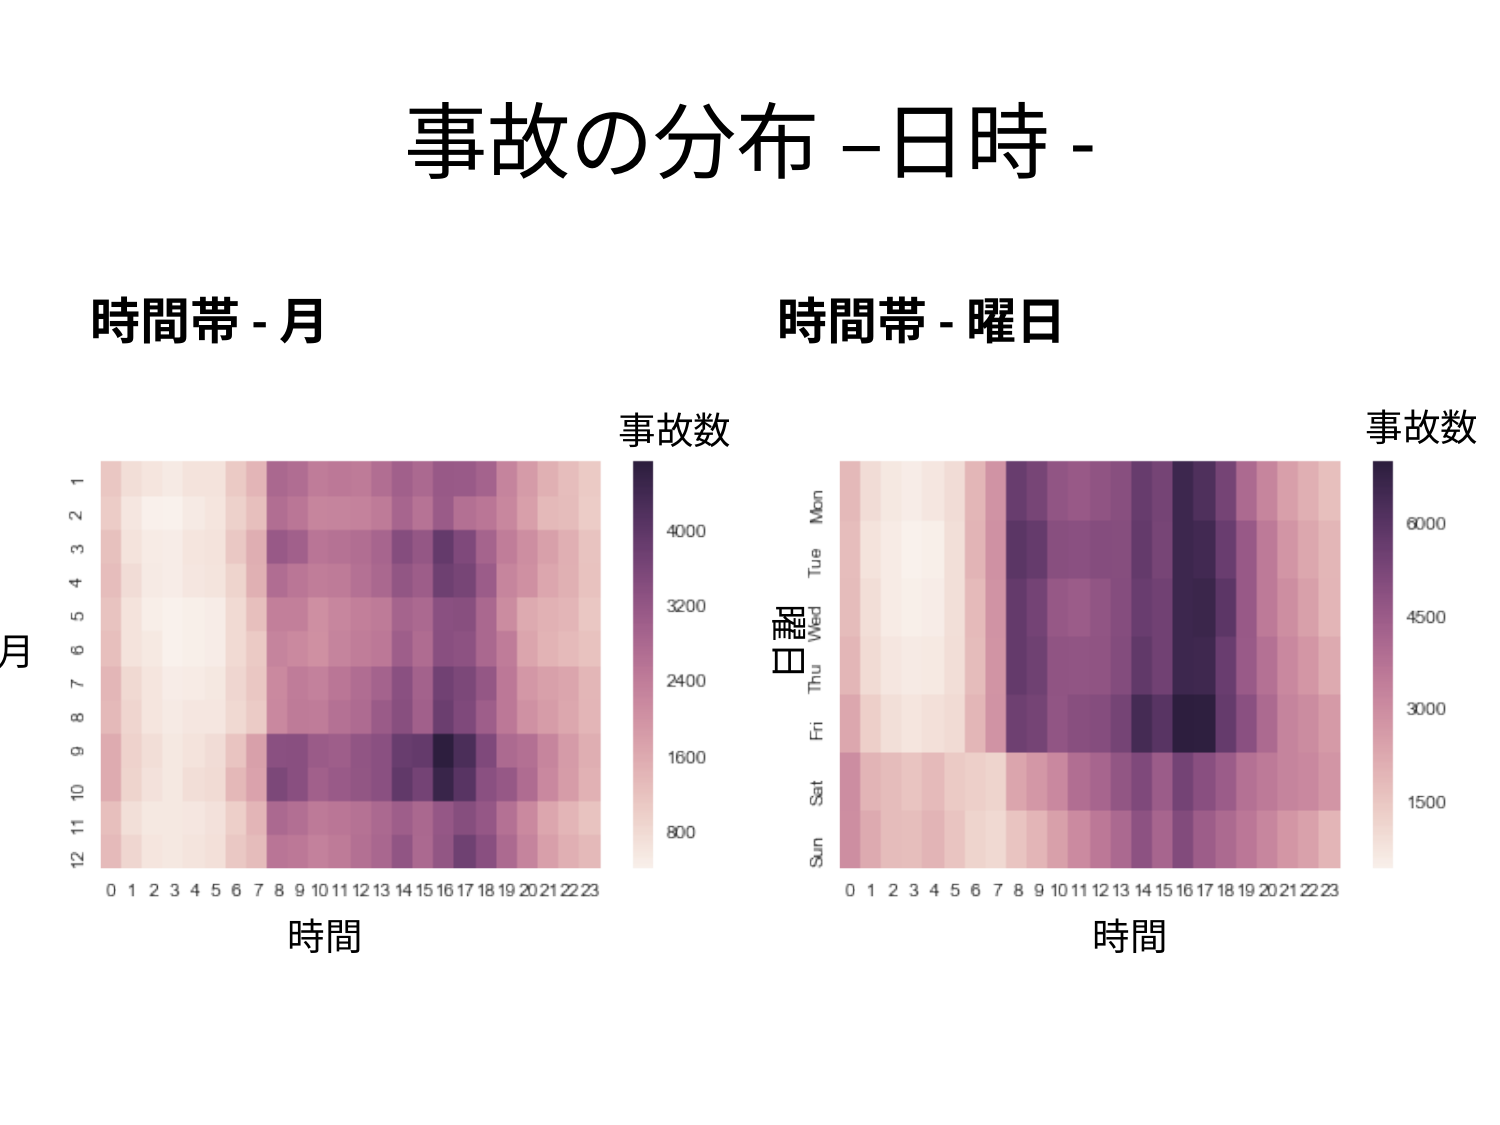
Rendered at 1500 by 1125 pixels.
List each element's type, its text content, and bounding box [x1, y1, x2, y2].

text_box 曜日 [745, 589, 792, 681]
list 時間帯-曜日 [761, 251, 1425, 357]
text_box 月 [0, 620, 50, 680]
title 事故の分布 –日時- [75, 45, 1425, 233]
list 時間帯-月 [75, 251, 738, 357]
text_box 時間 [1077, 921, 1183, 965]
text_box 時間 [272, 921, 378, 965]
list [797, 449, 1461, 912]
text_box 事故数 [1351, 397, 1494, 457]
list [57, 450, 722, 912]
text_box 事故数 [604, 399, 747, 460]
